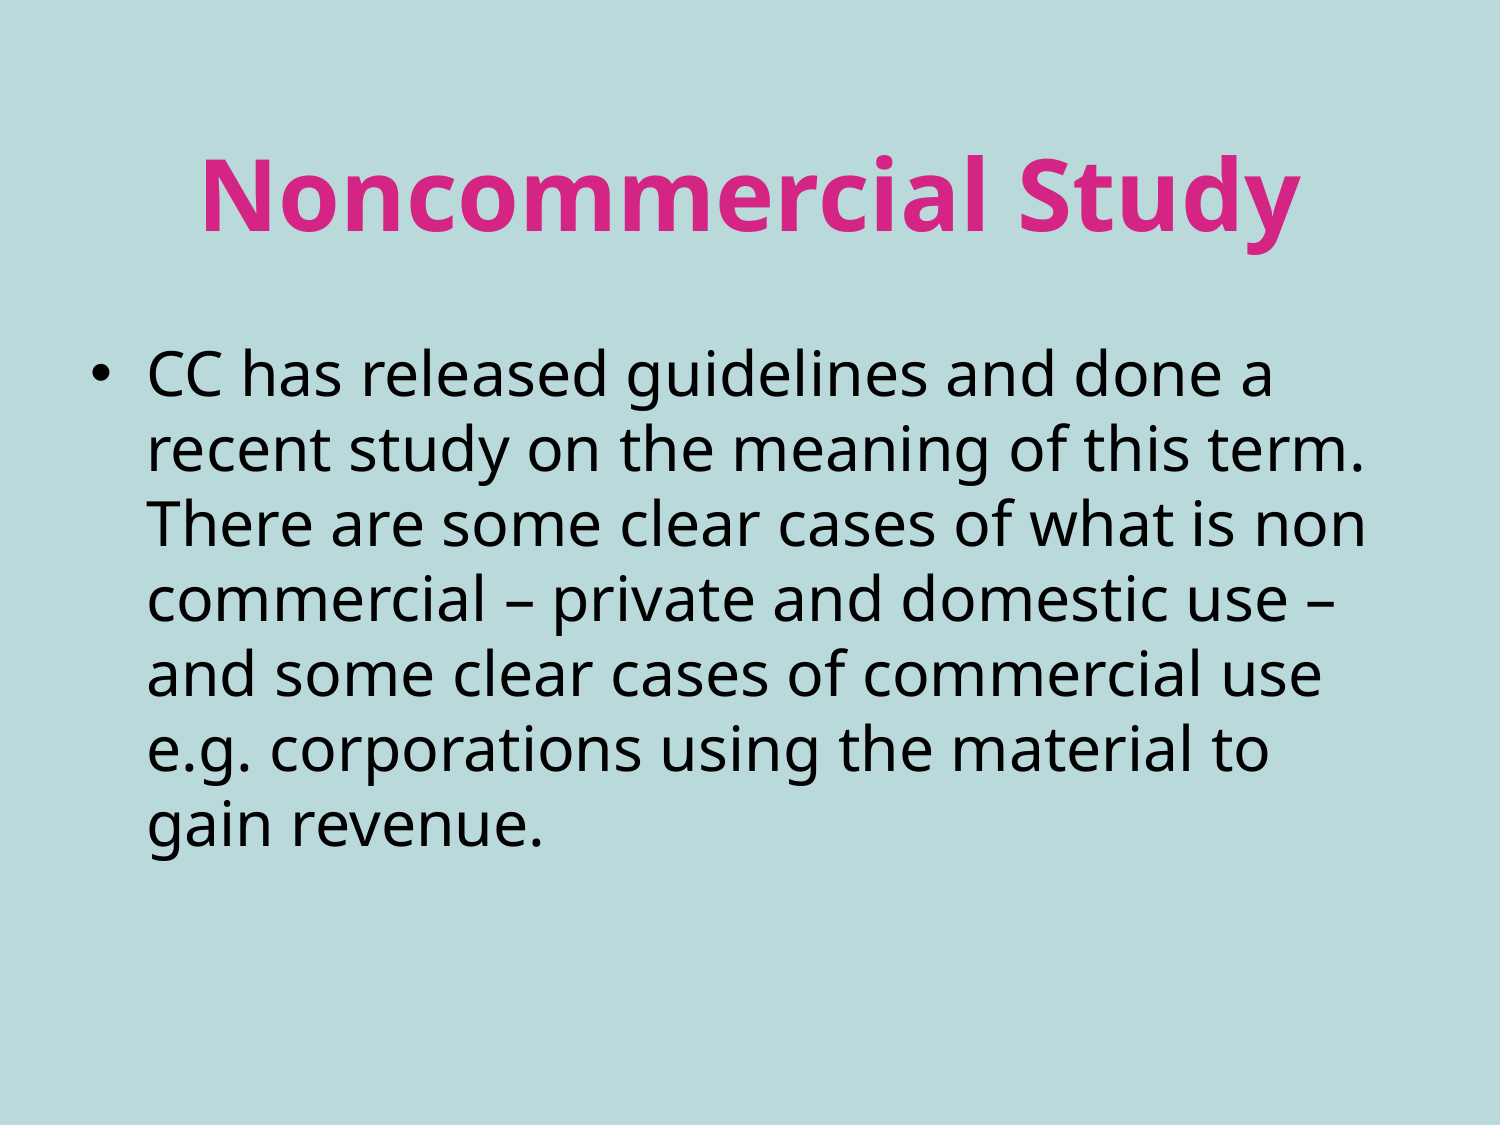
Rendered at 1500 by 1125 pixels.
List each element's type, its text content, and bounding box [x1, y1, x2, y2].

title Noncommercial Study [75, 97, 1425, 285]
list CC has released guidelines and done a recent study on the meaning of this term. There are some clear cases of what is non commercial – private and domestic use – and some clear cases of commercial use e.g. corporations using the material to gain revenue. [75, 326, 1425, 972]
